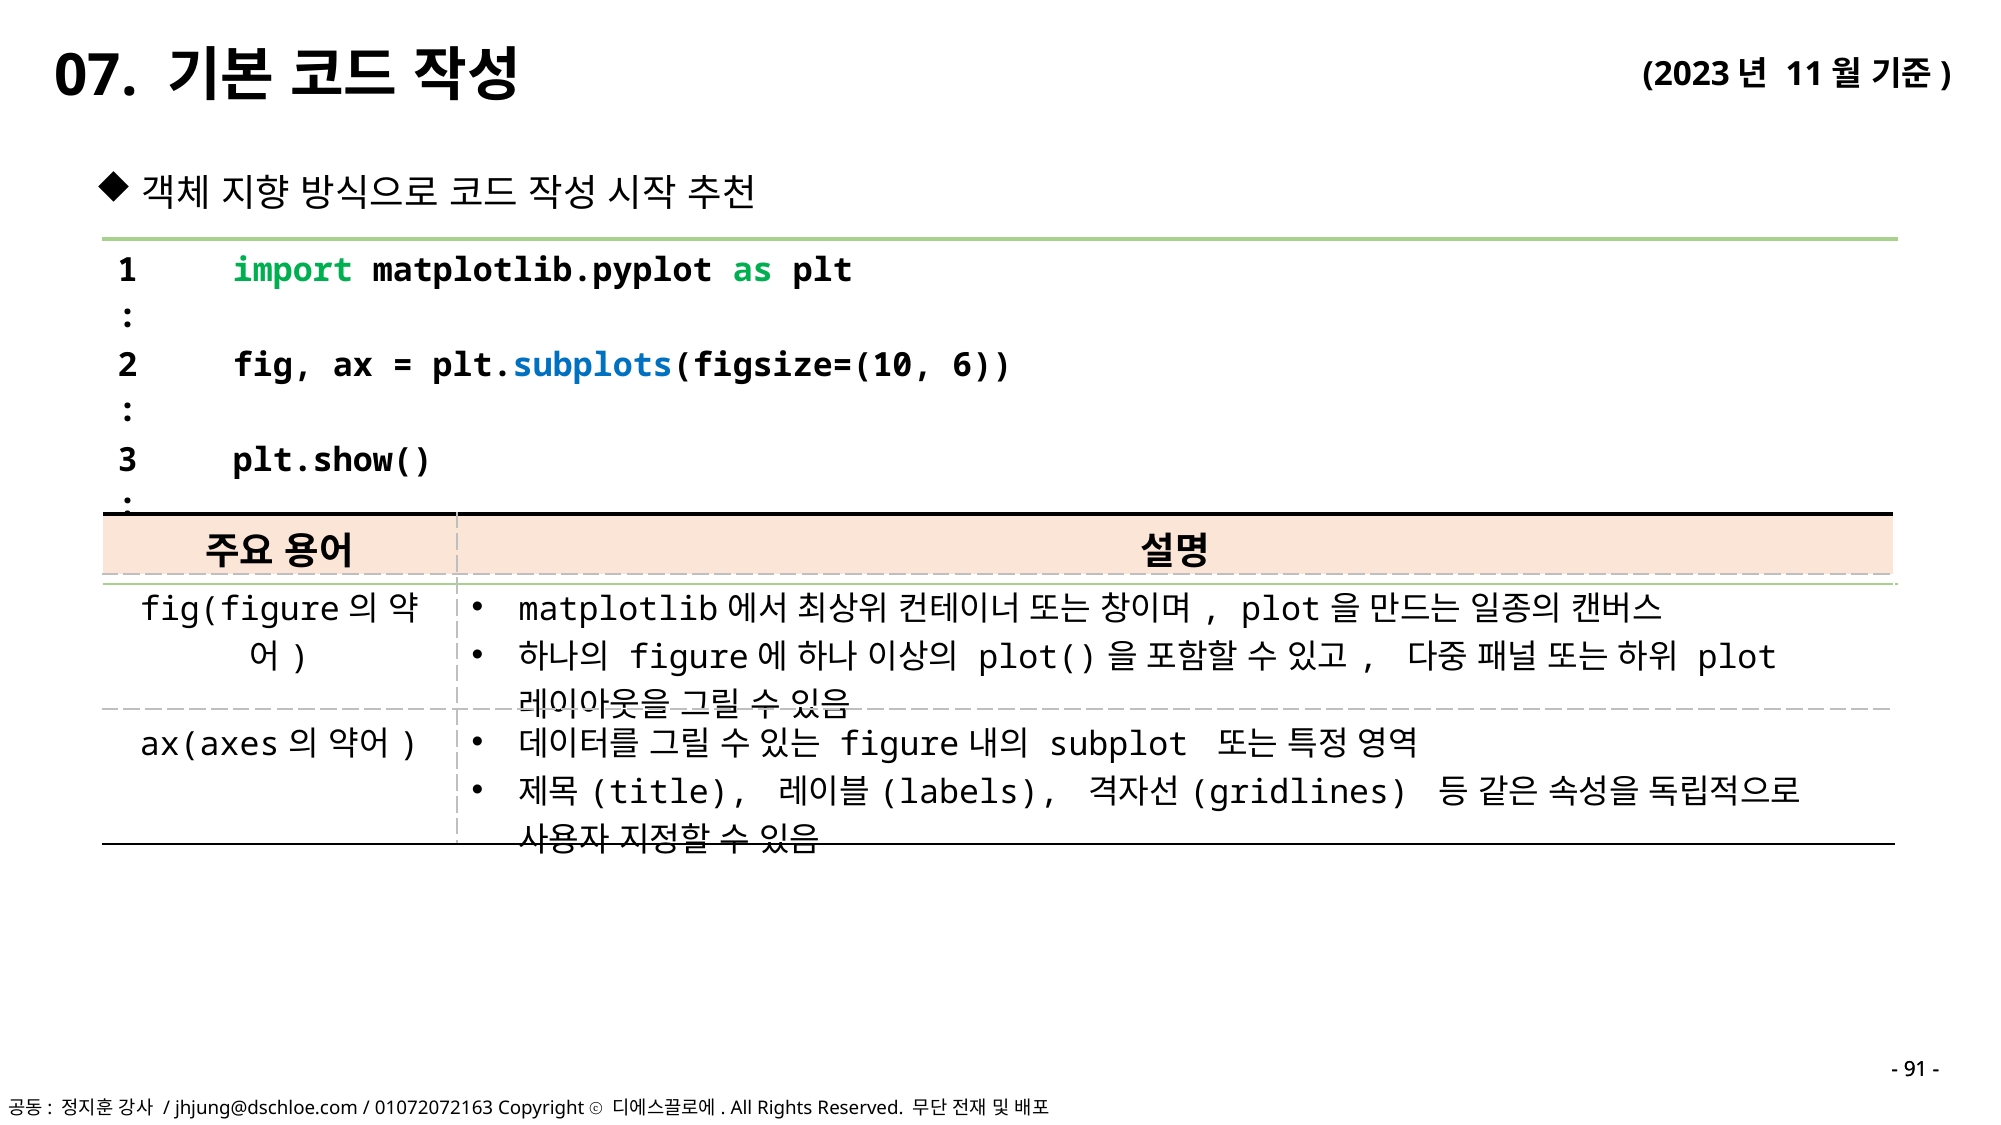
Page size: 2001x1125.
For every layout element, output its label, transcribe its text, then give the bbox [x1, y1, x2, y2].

table_cell matplotlib에서 최상위 컨테이너 또는 창이며, plot을 만드는 일종의 캔버스 하나의 figure에 하나 이상의 plot()을 포함할 수 있고, 다중 패널 또는 하위 plot 레이아웃을 그릴 수 있음 [457, 574, 1893, 709]
table_header import matplotlib.pyplot as plt [218, 241, 1898, 334]
table_cell fig, ax = plt.subplots(figsize=(10, 6)) [218, 334, 1898, 429]
text_box 07. 기본 코드 작성 [39, 30, 536, 115]
table_cell fig(figure의 약어) [103, 574, 457, 709]
text_box 객체 지향 방식으로 코드 작성 시작 추천 [80, 138, 772, 222]
table_cell 데이터를 그릴 수 있는 figure내의 subplot 또는 특정 영역 제목(title), 레이블(labels), 격자선(gridlines) 등 같은 속성을 독립적으로 사용자 지정할 수 있음 [457, 709, 1893, 843]
table_header 1 : [102, 241, 218, 334]
table_cell 2 : [102, 334, 218, 429]
table_cell plt.show() [218, 429, 1898, 523]
table_header 설명 [457, 516, 1893, 574]
slide_number - 91 - [1504, 1039, 1955, 1100]
table_cell 3 : [102, 429, 218, 512]
table_header 주요 용어 [103, 516, 457, 574]
table_cell ax(axes의 약어) [103, 709, 457, 843]
